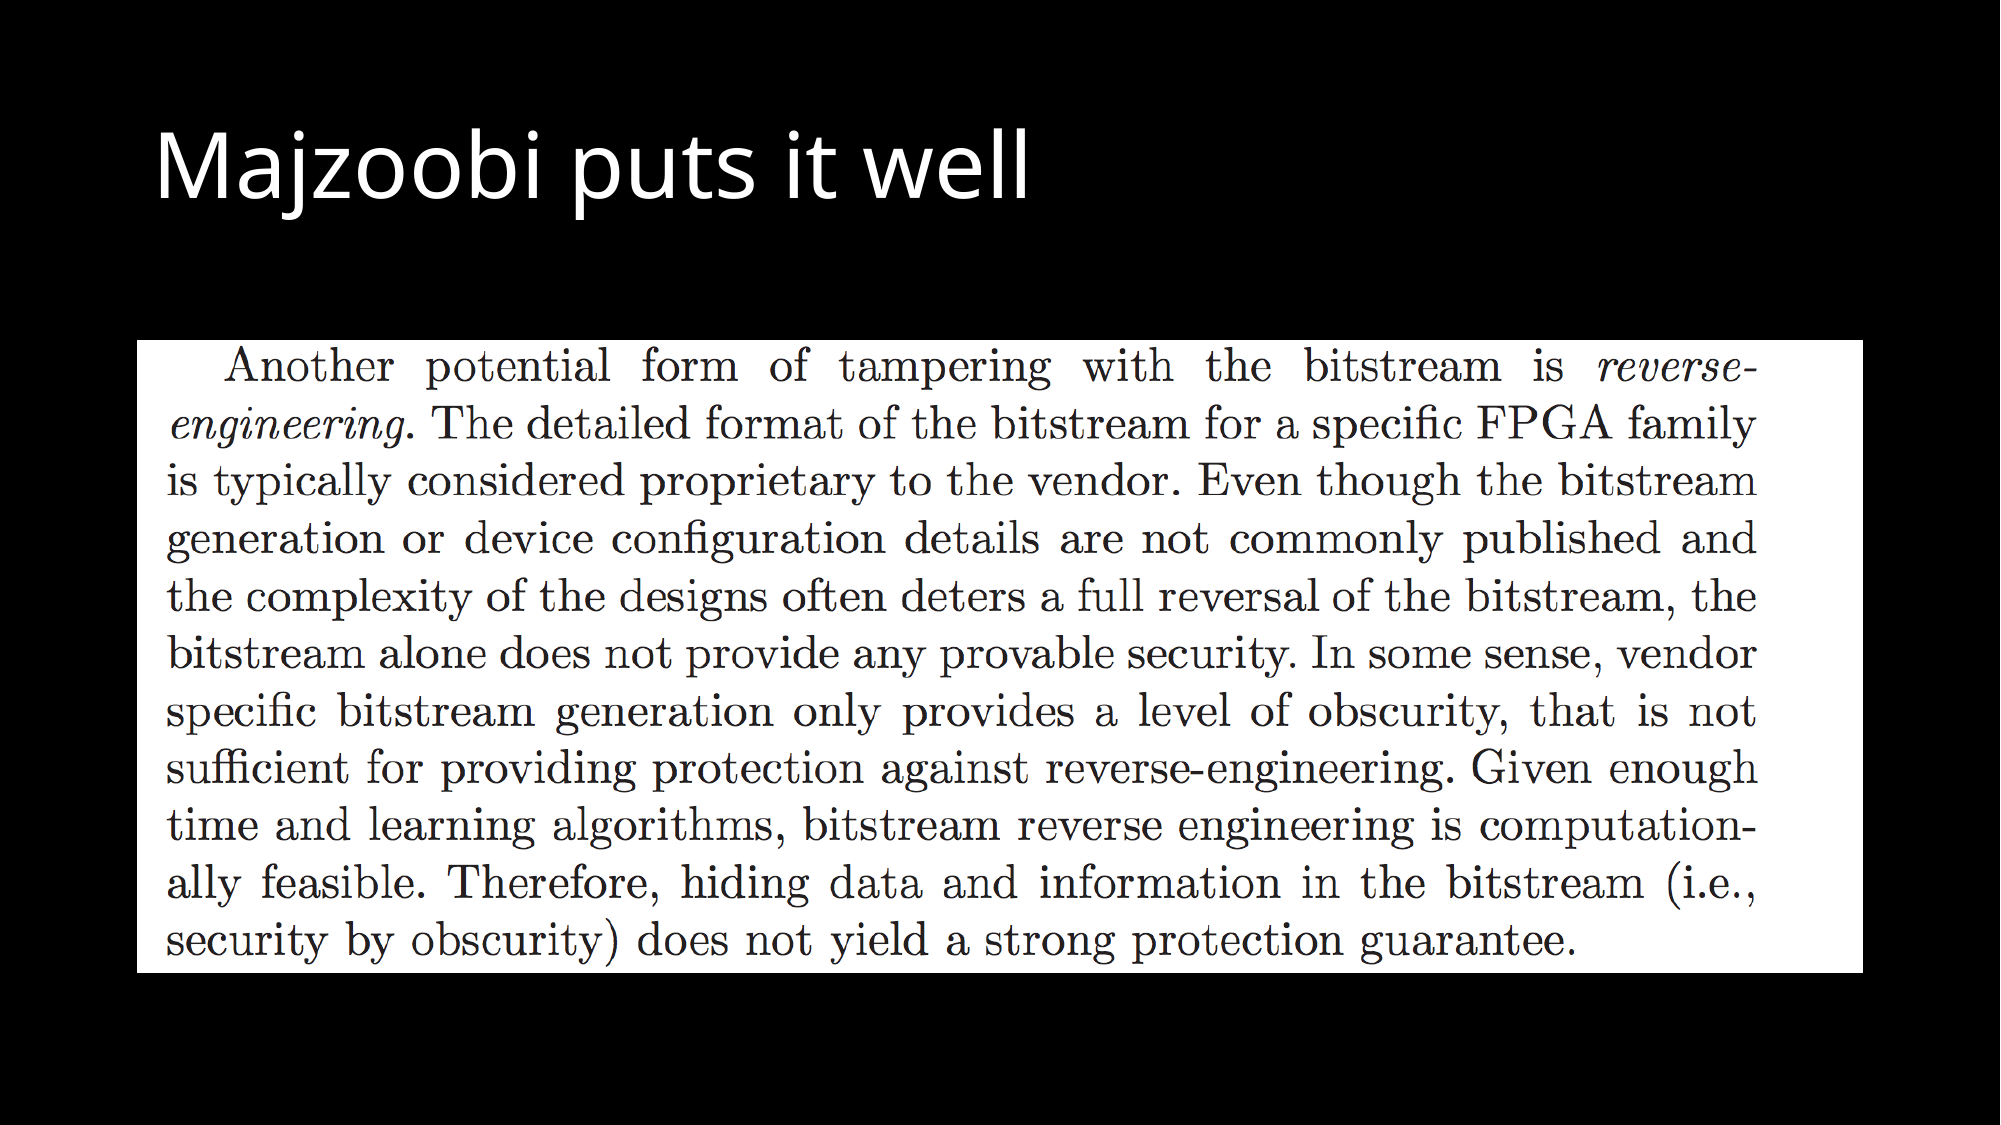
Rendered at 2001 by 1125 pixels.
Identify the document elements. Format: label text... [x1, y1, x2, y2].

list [137, 340, 1863, 973]
title Majzoobi puts it well [137, 59, 1863, 278]
